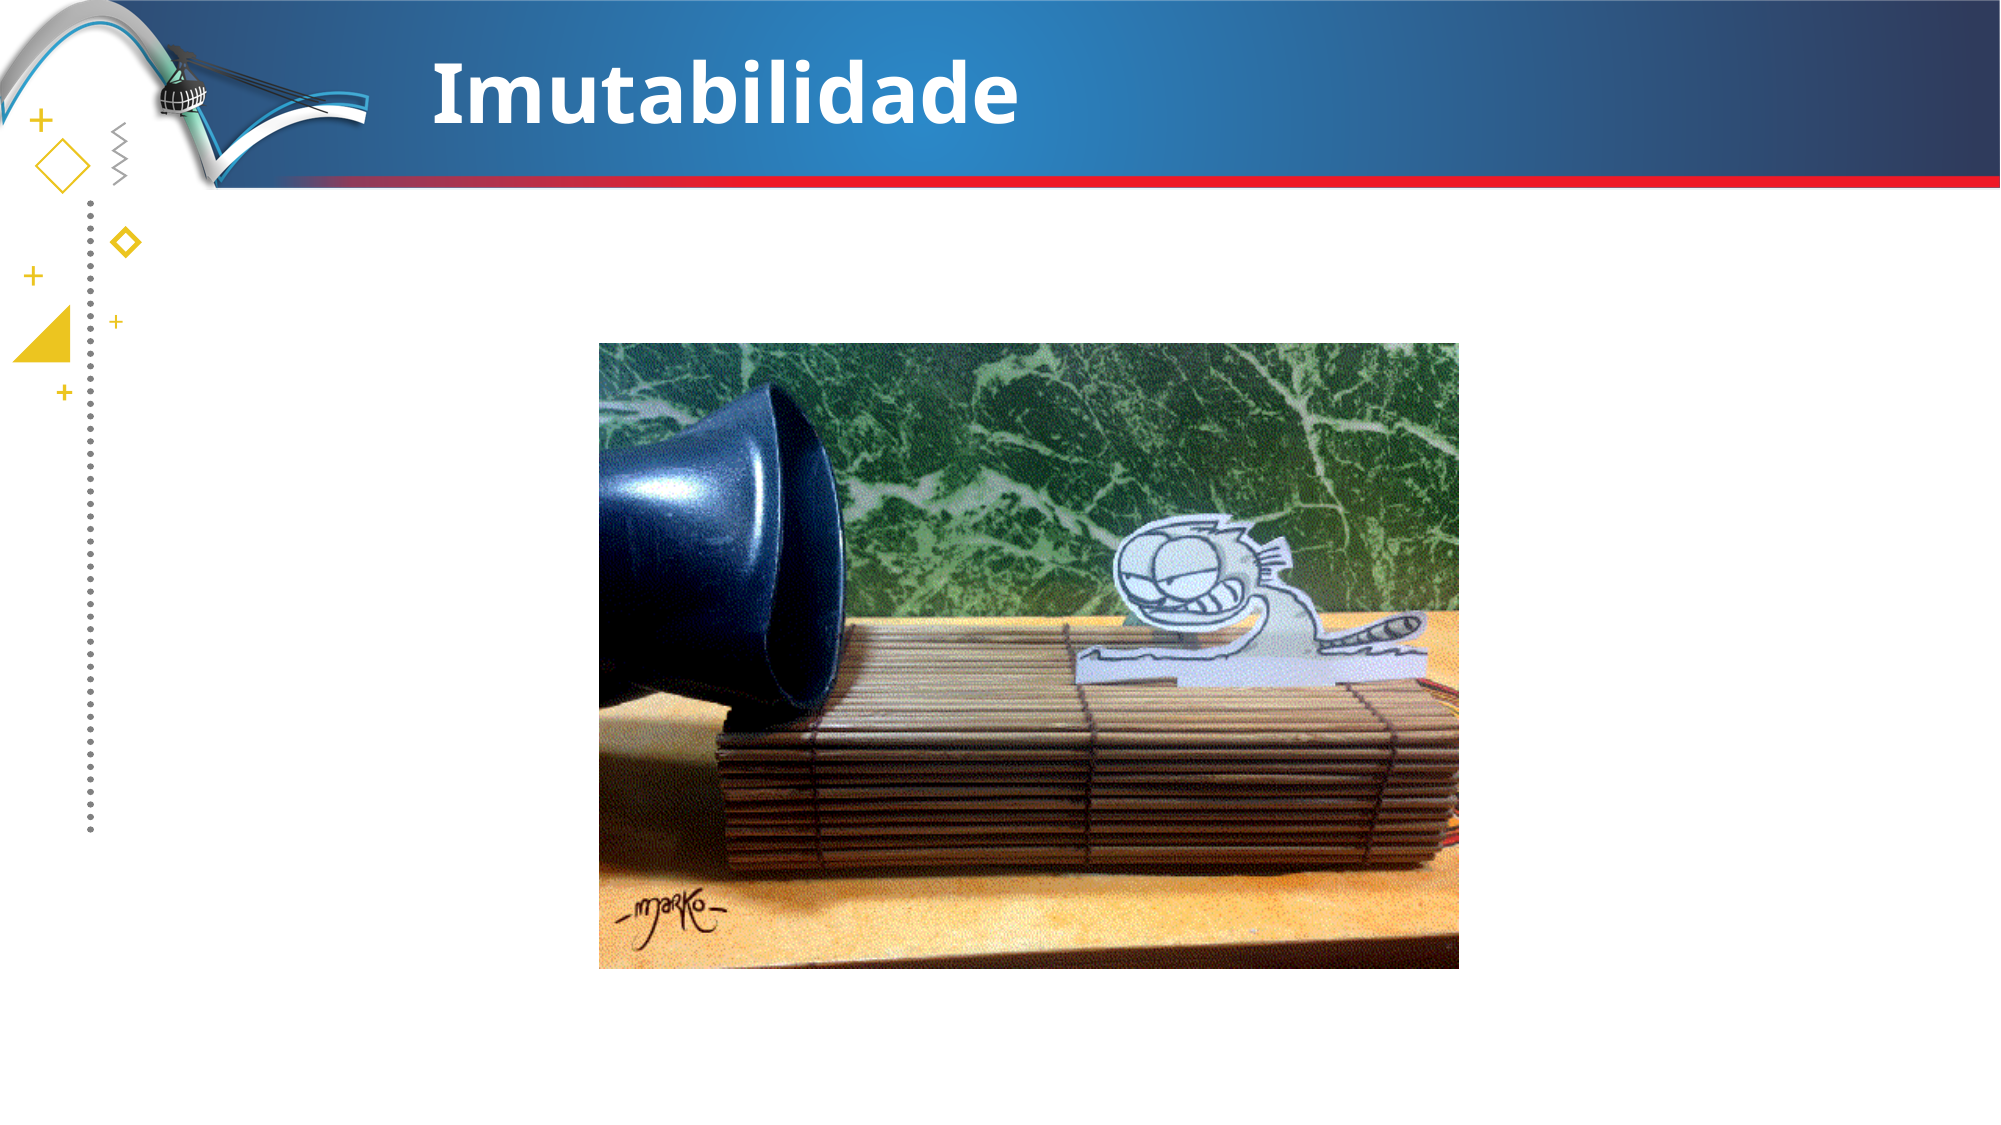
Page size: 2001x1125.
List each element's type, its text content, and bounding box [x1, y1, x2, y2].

title Imutabilidade [417, 35, 1982, 172]
picture [0, 0, 2000, 190]
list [599, 343, 1459, 969]
picture [39, 142, 86, 190]
